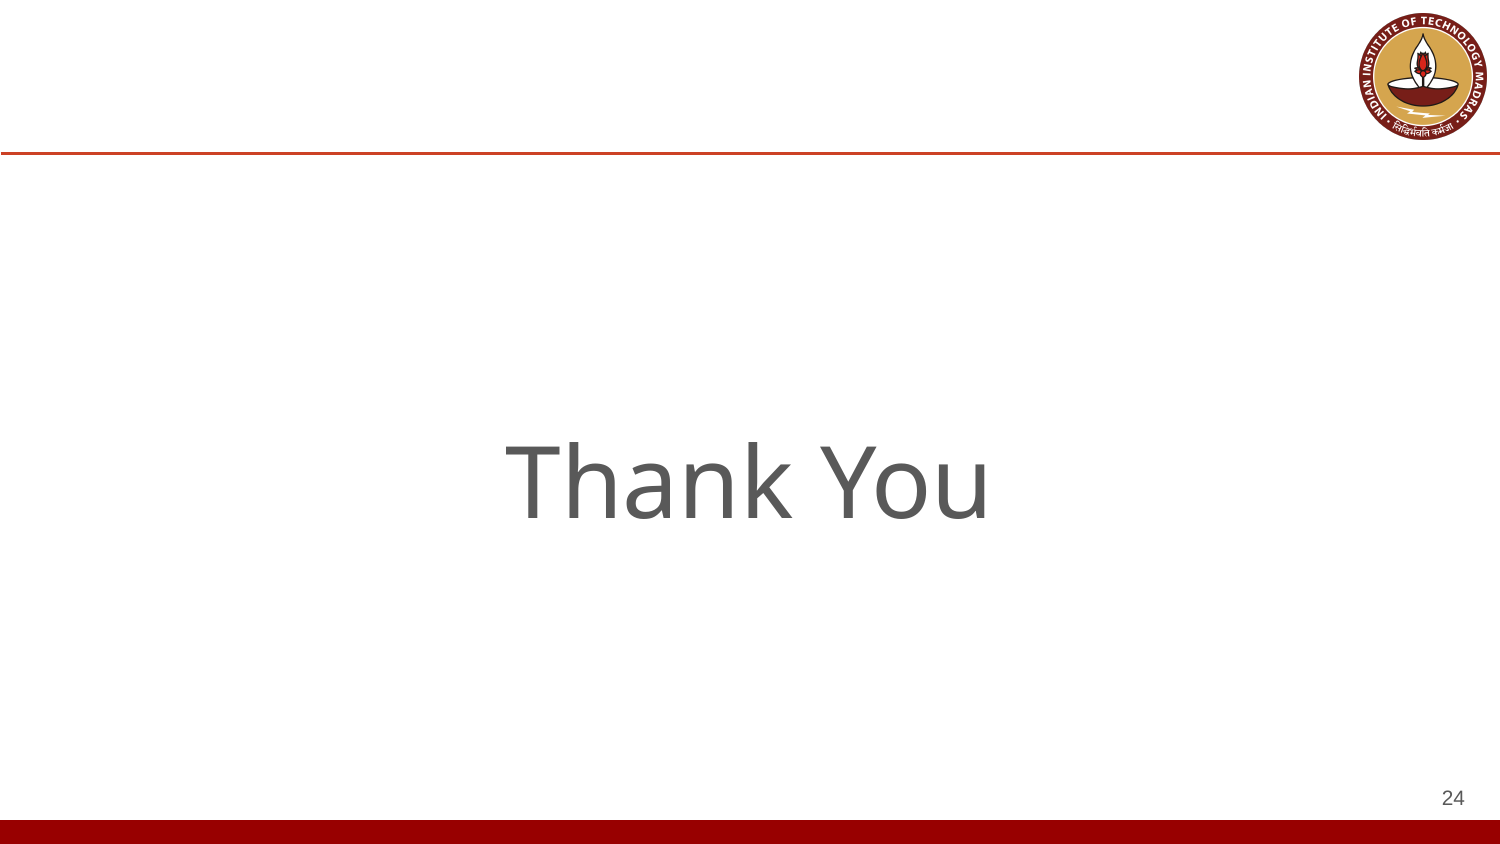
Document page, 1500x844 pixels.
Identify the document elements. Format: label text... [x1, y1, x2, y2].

picture [1359, 13, 1487, 140]
list Thank You [51, 189, 1449, 750]
slide_number ‹#› [1389, 764, 1480, 830]
